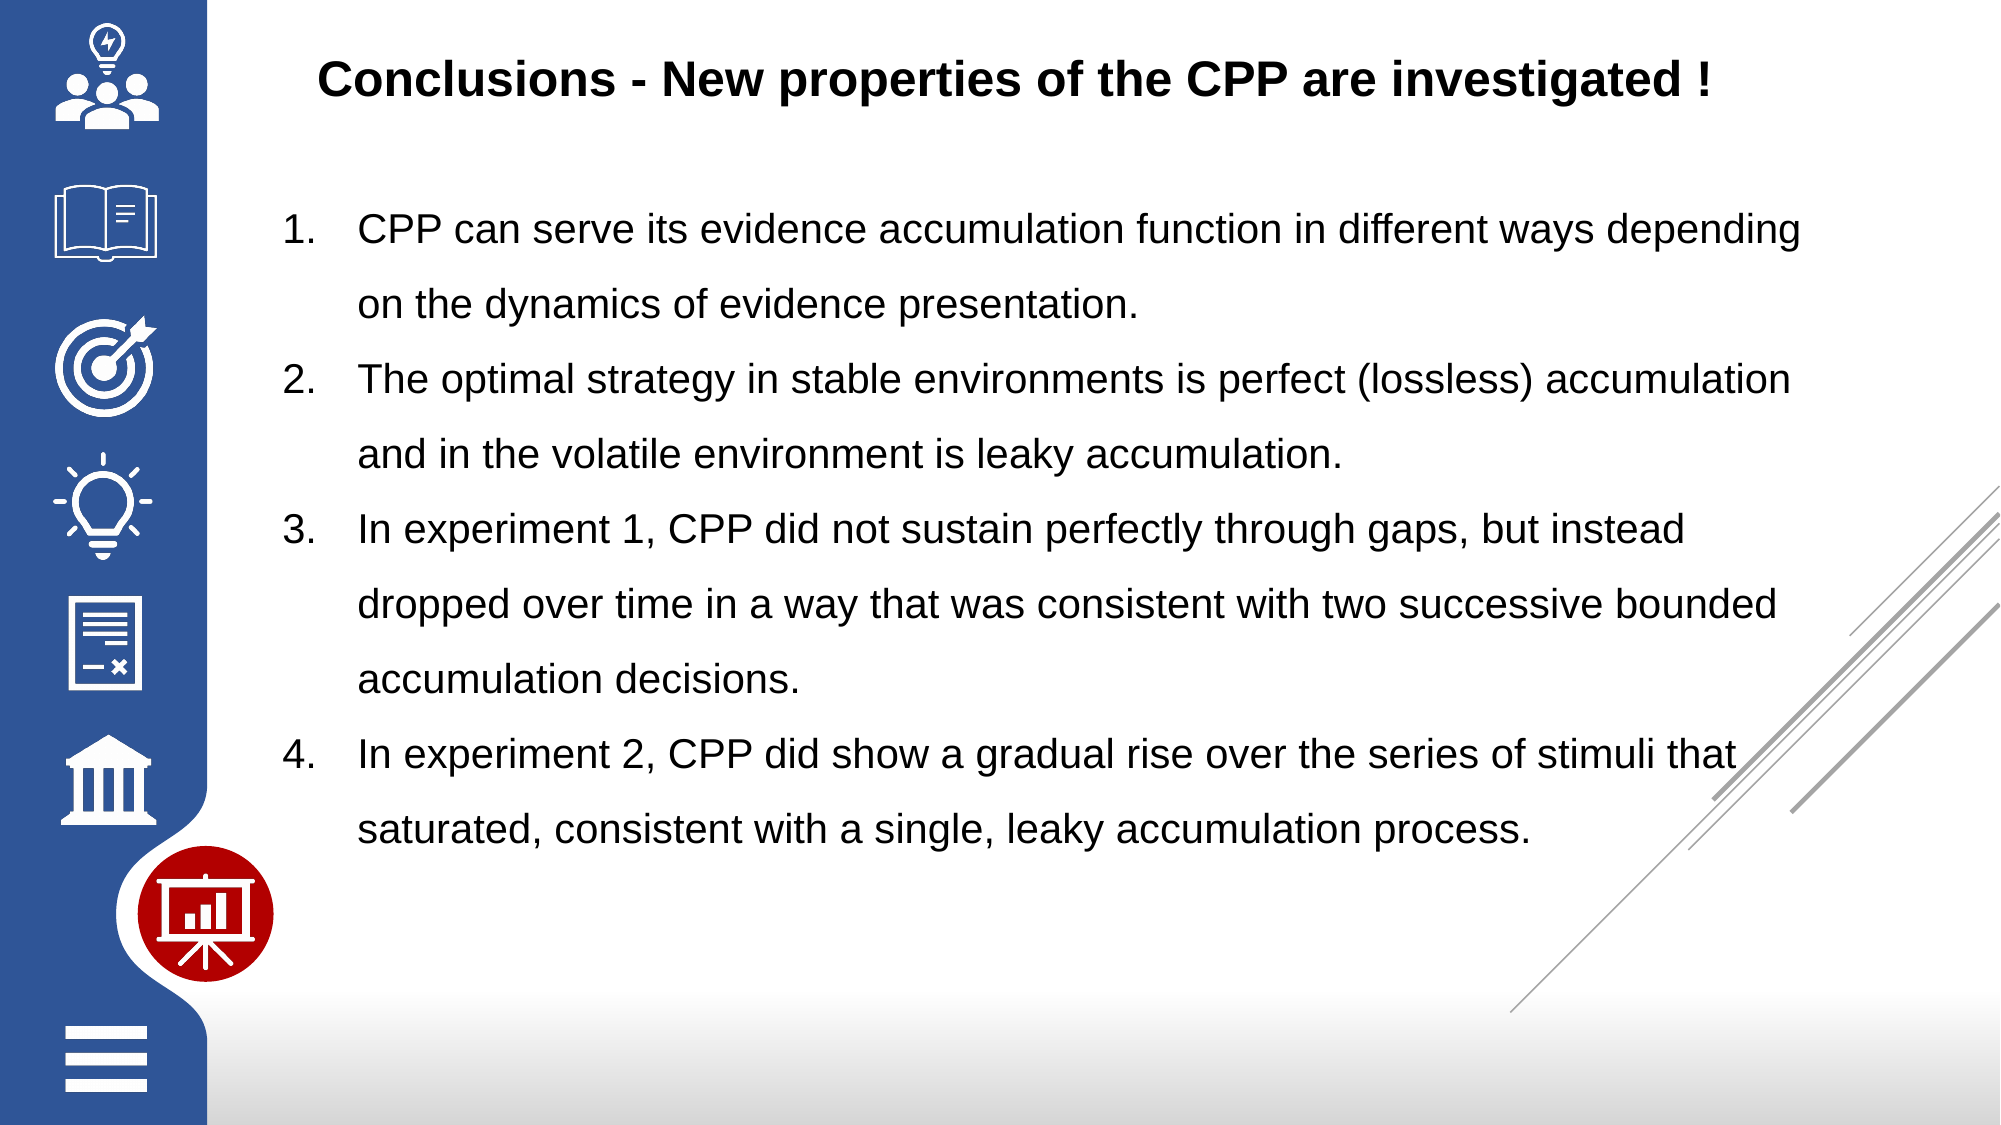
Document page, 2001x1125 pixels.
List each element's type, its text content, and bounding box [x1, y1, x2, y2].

picture [44, 304, 168, 428]
text_box [168, 845, 243, 857]
text_box CPP can serve its evidence accumulation function in different ways depending on the dynamics of evidence presentation. The optimal strategy in stable environments is perfect (lossless) accumulation and in the volatile environment is leaky accumulation. In experiment 1, CPP did not sustain perfectly through gaps, but instead dropped over time in a way that was consistent with two successive bounded accumulation decisions. In experiment 2, CPP did show a gradual rise over the series of stimuli that saturated, consistent with a single, leaky accumulation process. [267, 169, 1866, 910]
picture [38, 8, 175, 145]
picture [43, 447, 163, 567]
picture [47, 719, 169, 840]
picture [44, 164, 167, 287]
text_box [0, 0, 208, 1125]
text_box Conclusions - New properties of the CPP are investigated ! [302, 38, 1824, 114]
picture [143, 858, 268, 984]
picture [47, 586, 162, 700]
picture [52, 1005, 160, 1113]
